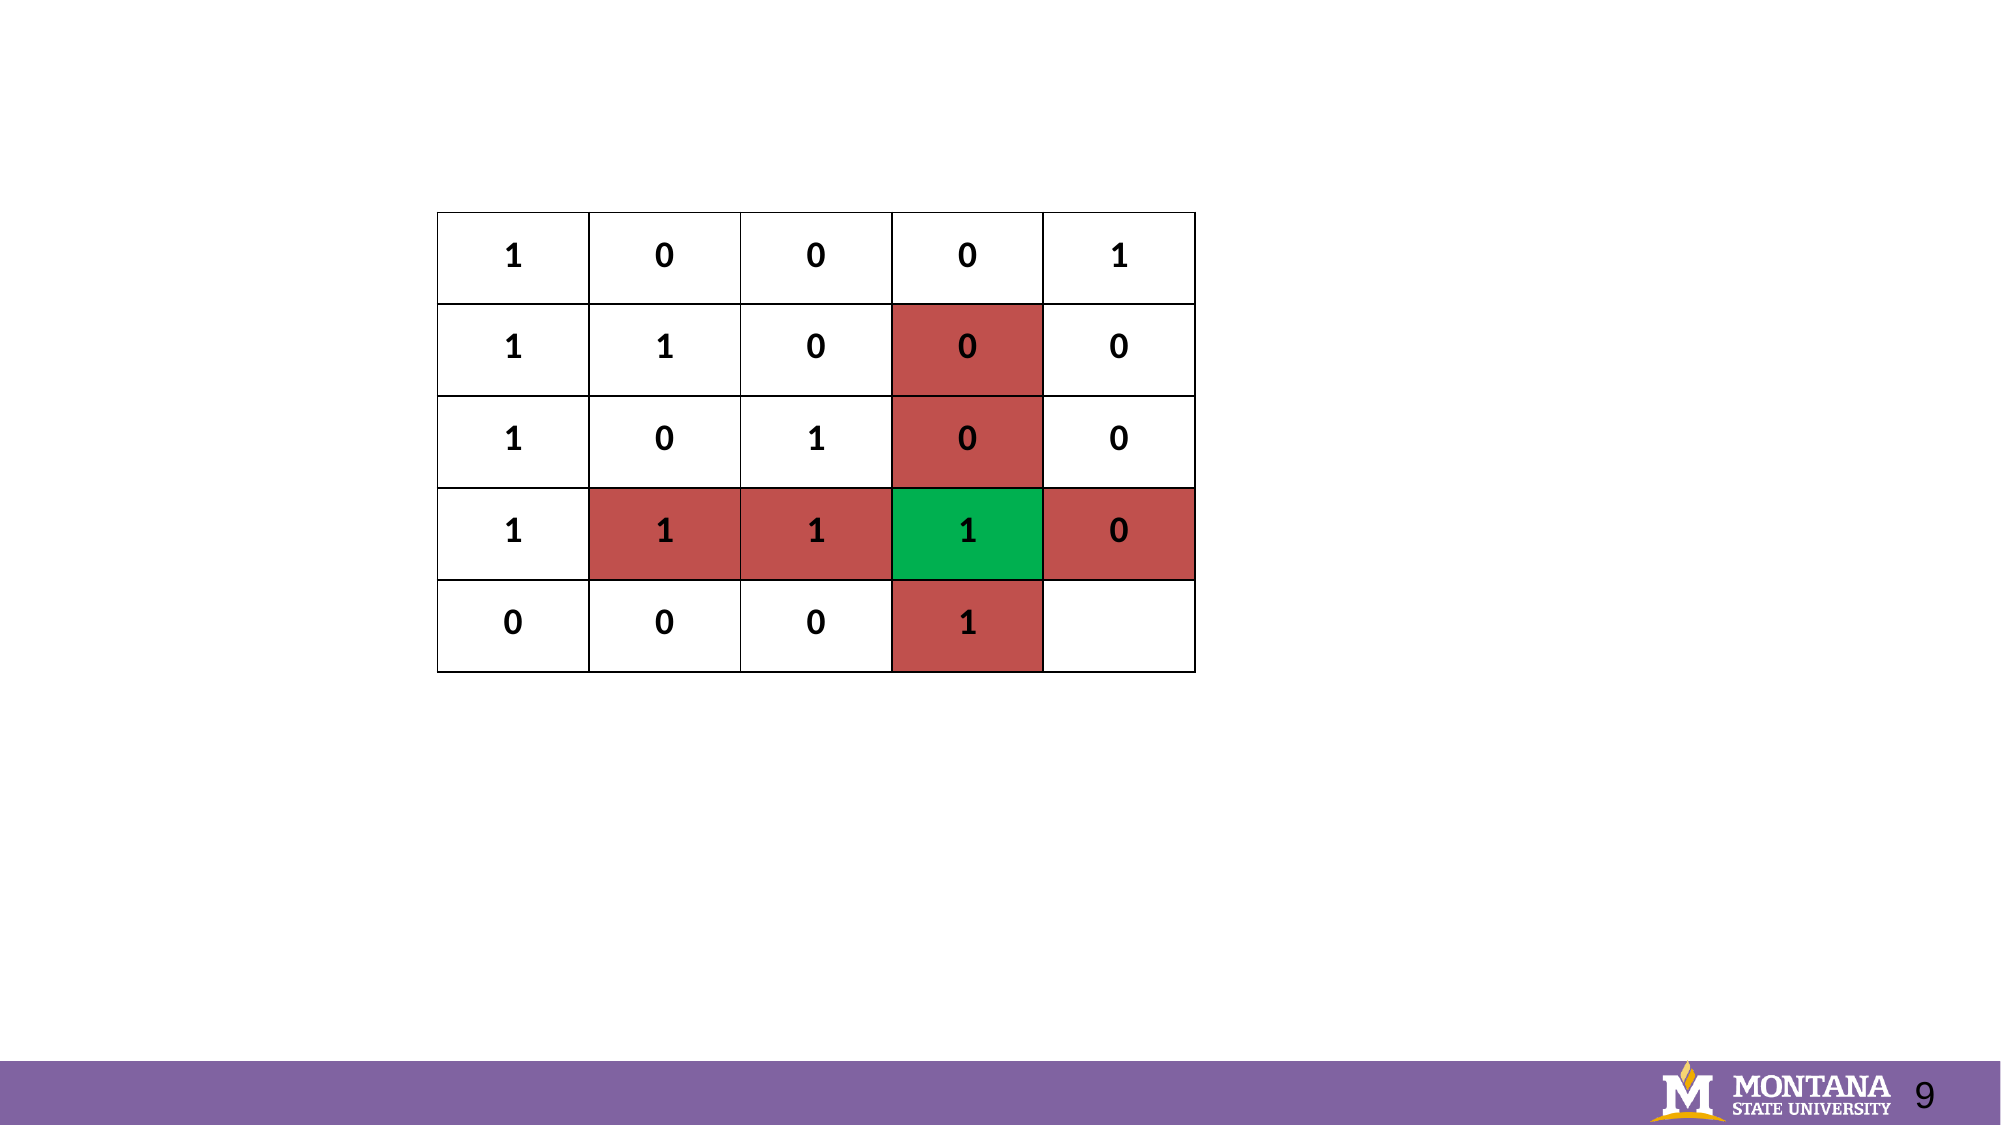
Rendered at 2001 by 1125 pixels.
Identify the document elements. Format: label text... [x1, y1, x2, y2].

table_cell 1 [590, 305, 740, 395]
table_cell 0 [741, 305, 891, 395]
slide_number 9 [1887, 1072, 1994, 1125]
table_cell 1 [438, 397, 588, 487]
table_header 1 [438, 213, 588, 303]
table_cell 1 [438, 489, 588, 579]
table_cell [1044, 581, 1194, 671]
table_cell 1 [438, 305, 588, 395]
table_cell 0 [741, 581, 891, 671]
table_cell 0 [1044, 305, 1194, 395]
table_cell 0 [438, 581, 588, 671]
table_header 0 [893, 213, 1042, 303]
table_cell 0 [590, 581, 740, 671]
table_header 0 [741, 213, 891, 303]
picture [1650, 1060, 1891, 1122]
table_header 1 [1044, 213, 1194, 303]
table_cell 1 [741, 489, 891, 579]
table_cell 0 [1044, 397, 1194, 487]
table_cell 0 [893, 397, 1042, 487]
table_cell 1 [741, 397, 891, 487]
table_cell 1 [893, 489, 1042, 579]
table_cell 0 [893, 305, 1042, 395]
table_cell 0 [1044, 489, 1194, 579]
table_cell 1 [893, 581, 1042, 671]
table_cell 1 [590, 489, 740, 579]
table_cell 0 [590, 397, 740, 487]
table_header 0 [590, 213, 740, 303]
